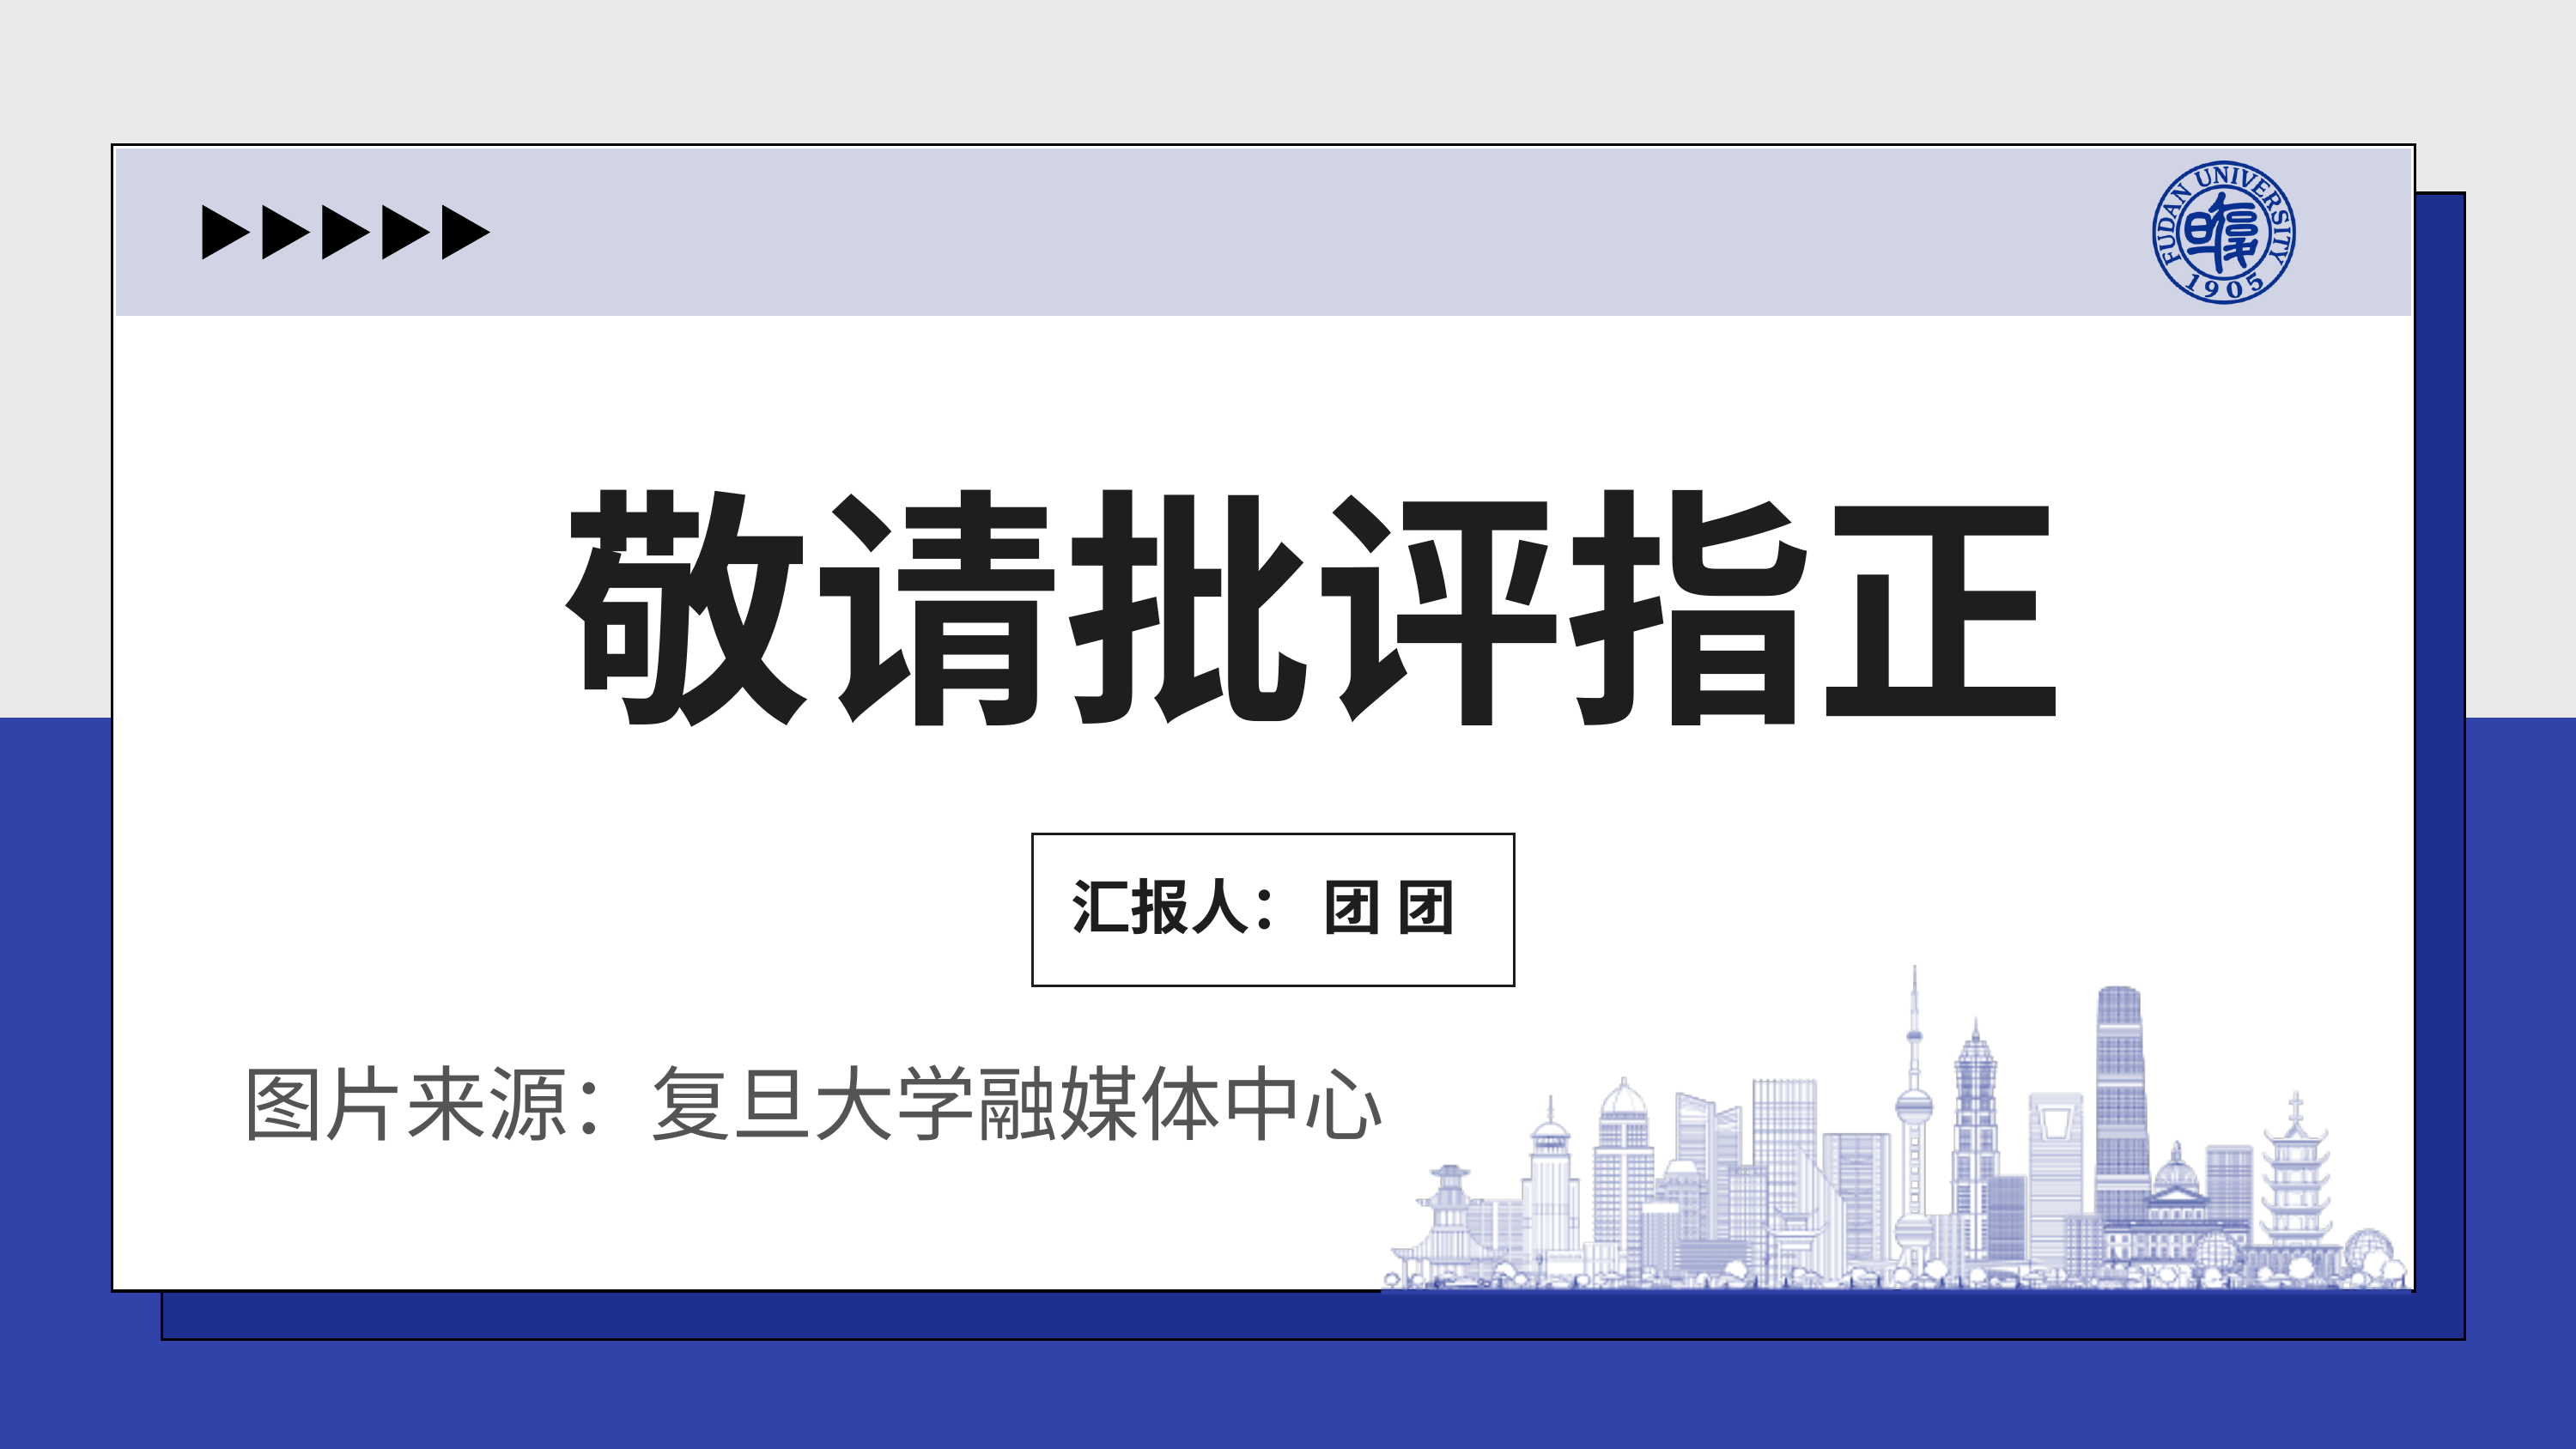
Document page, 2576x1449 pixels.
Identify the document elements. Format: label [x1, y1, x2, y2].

text_box [1032, 834, 1515, 986]
text_box [112, 144, 2415, 149]
text_box [112, 321, 2415, 1292]
text_box [161, 192, 2466, 1340]
text_box [198, 208, 254, 257]
text_box [0, 718, 2576, 1449]
text_box [115, 148, 2412, 317]
text_box [319, 208, 374, 257]
text_box [258, 208, 314, 257]
text_box [439, 208, 495, 257]
text_box [379, 208, 434, 257]
